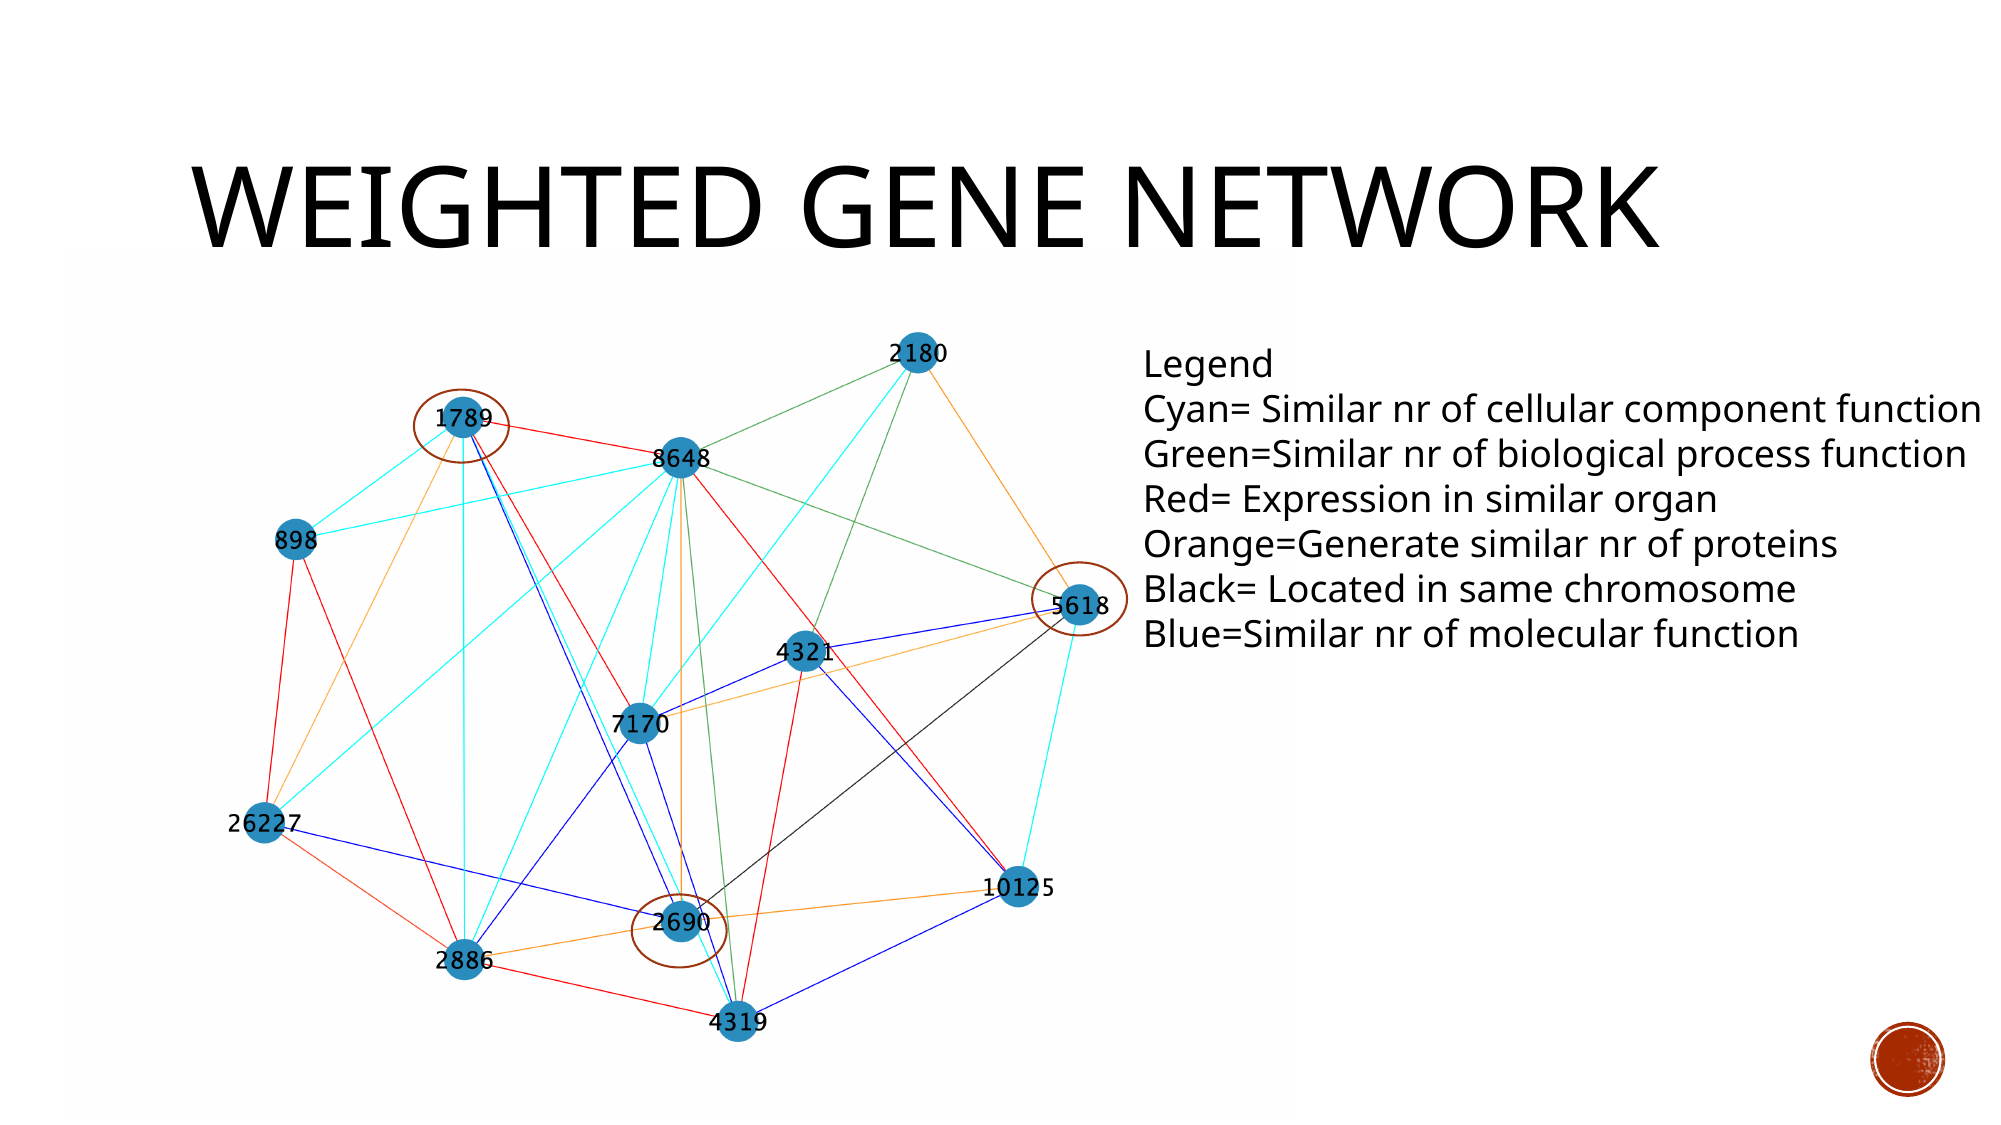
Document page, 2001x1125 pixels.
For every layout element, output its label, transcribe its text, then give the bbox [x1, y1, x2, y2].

title Weighted Gene Network [175, 79, 1826, 332]
text_box Legend Cyan= Similar nr of cellular component function Green=Similar nr of biological process function Red= Expression in similar organ Orange=Generate similar nr of proteins Black= Located in same chromosome Blue=Similar nr of molecular function [1297, 332, 1999, 708]
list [65, 257, 1295, 1119]
